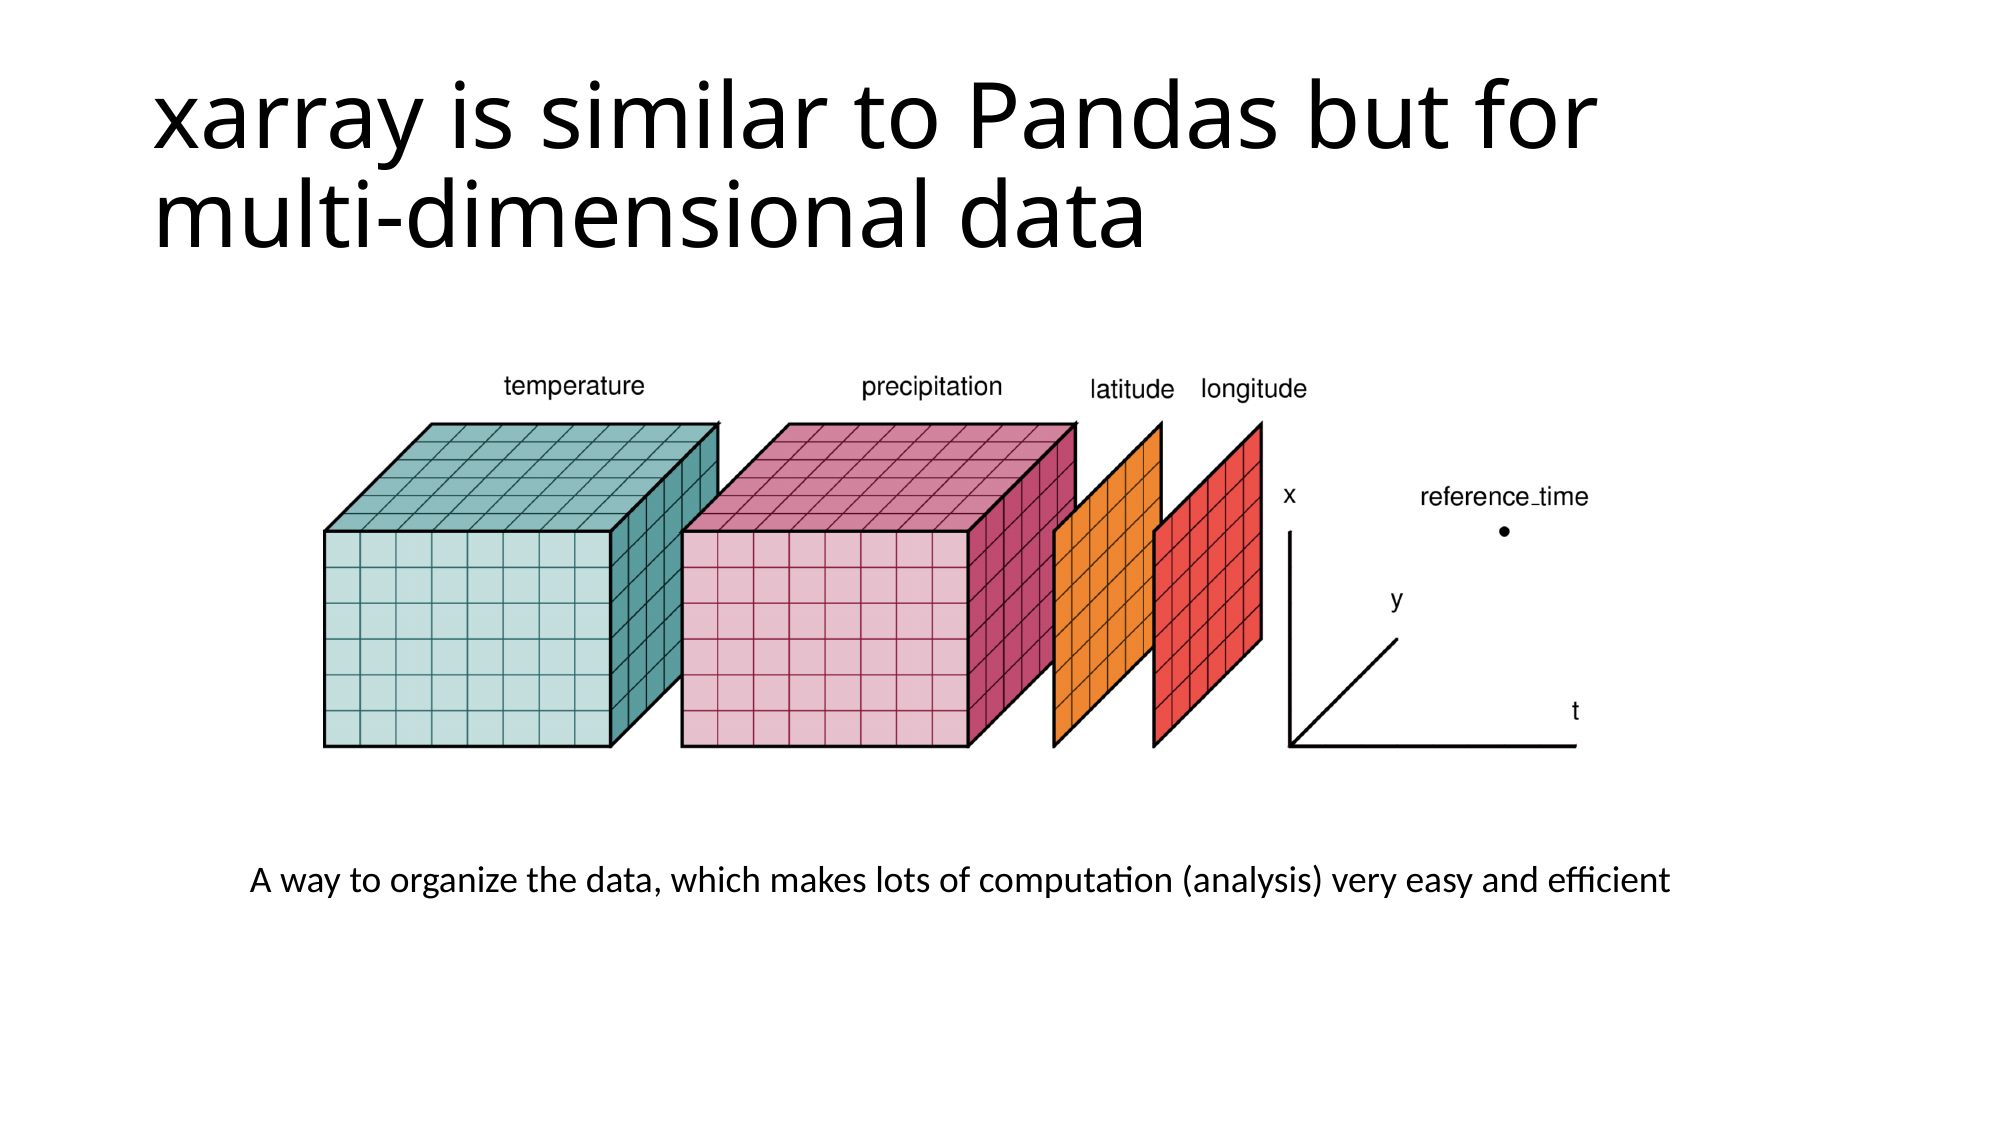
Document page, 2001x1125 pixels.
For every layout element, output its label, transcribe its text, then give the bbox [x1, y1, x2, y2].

text_box A way to organize the data, which makes lots of computation (analysis) very easy and efficient [235, 847, 1707, 908]
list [288, 321, 1610, 804]
title xarray is similar to Pandas but for multi-dimensional data [137, 59, 1863, 278]
